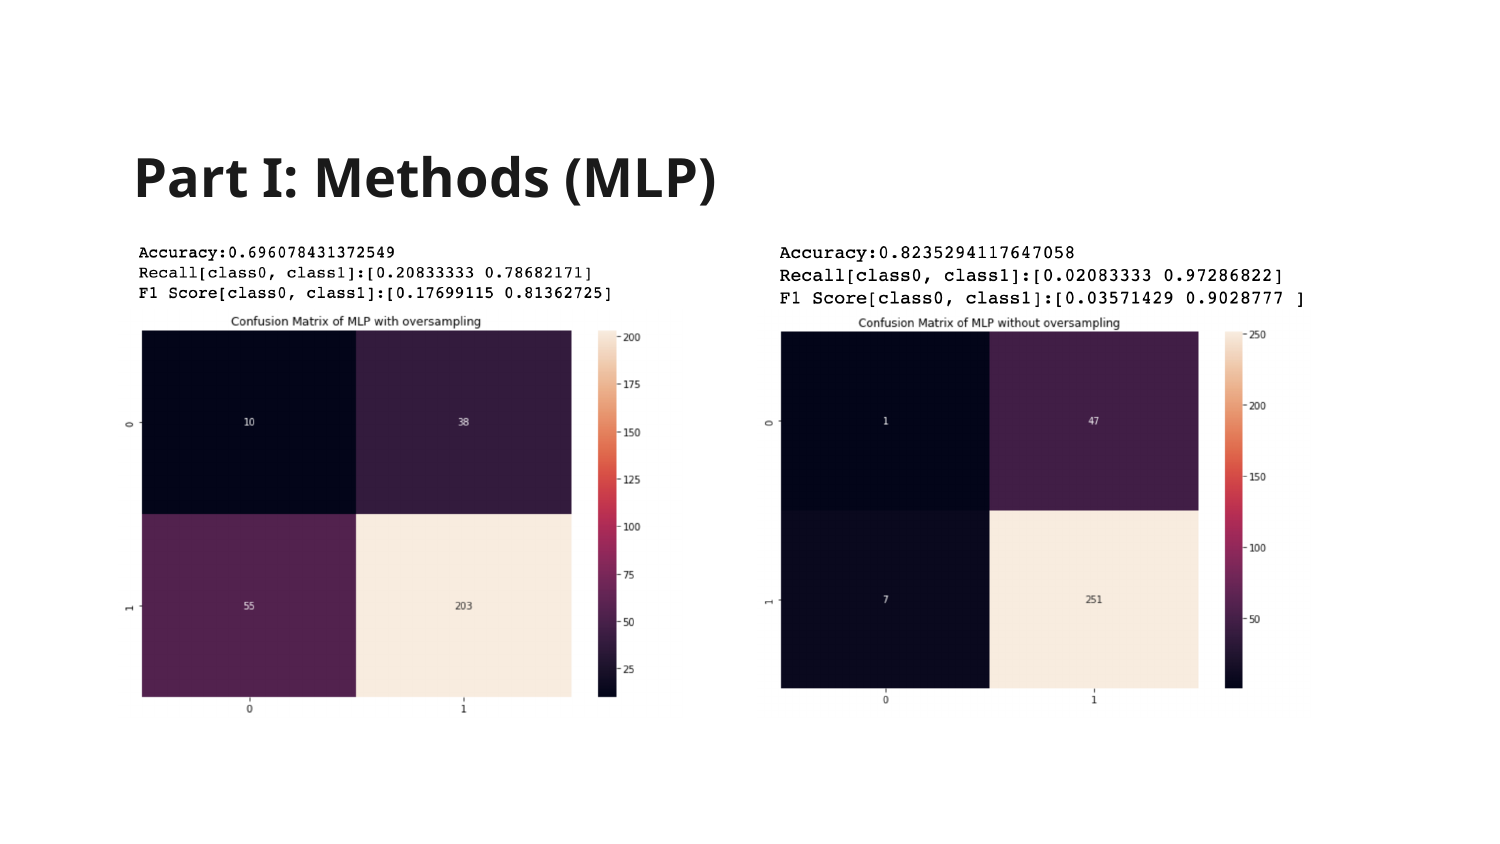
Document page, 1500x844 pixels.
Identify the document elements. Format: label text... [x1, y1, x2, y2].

picture [749, 236, 1389, 718]
text_box Part I: Methods (MLP) [118, 128, 1116, 224]
picture [118, 241, 734, 718]
